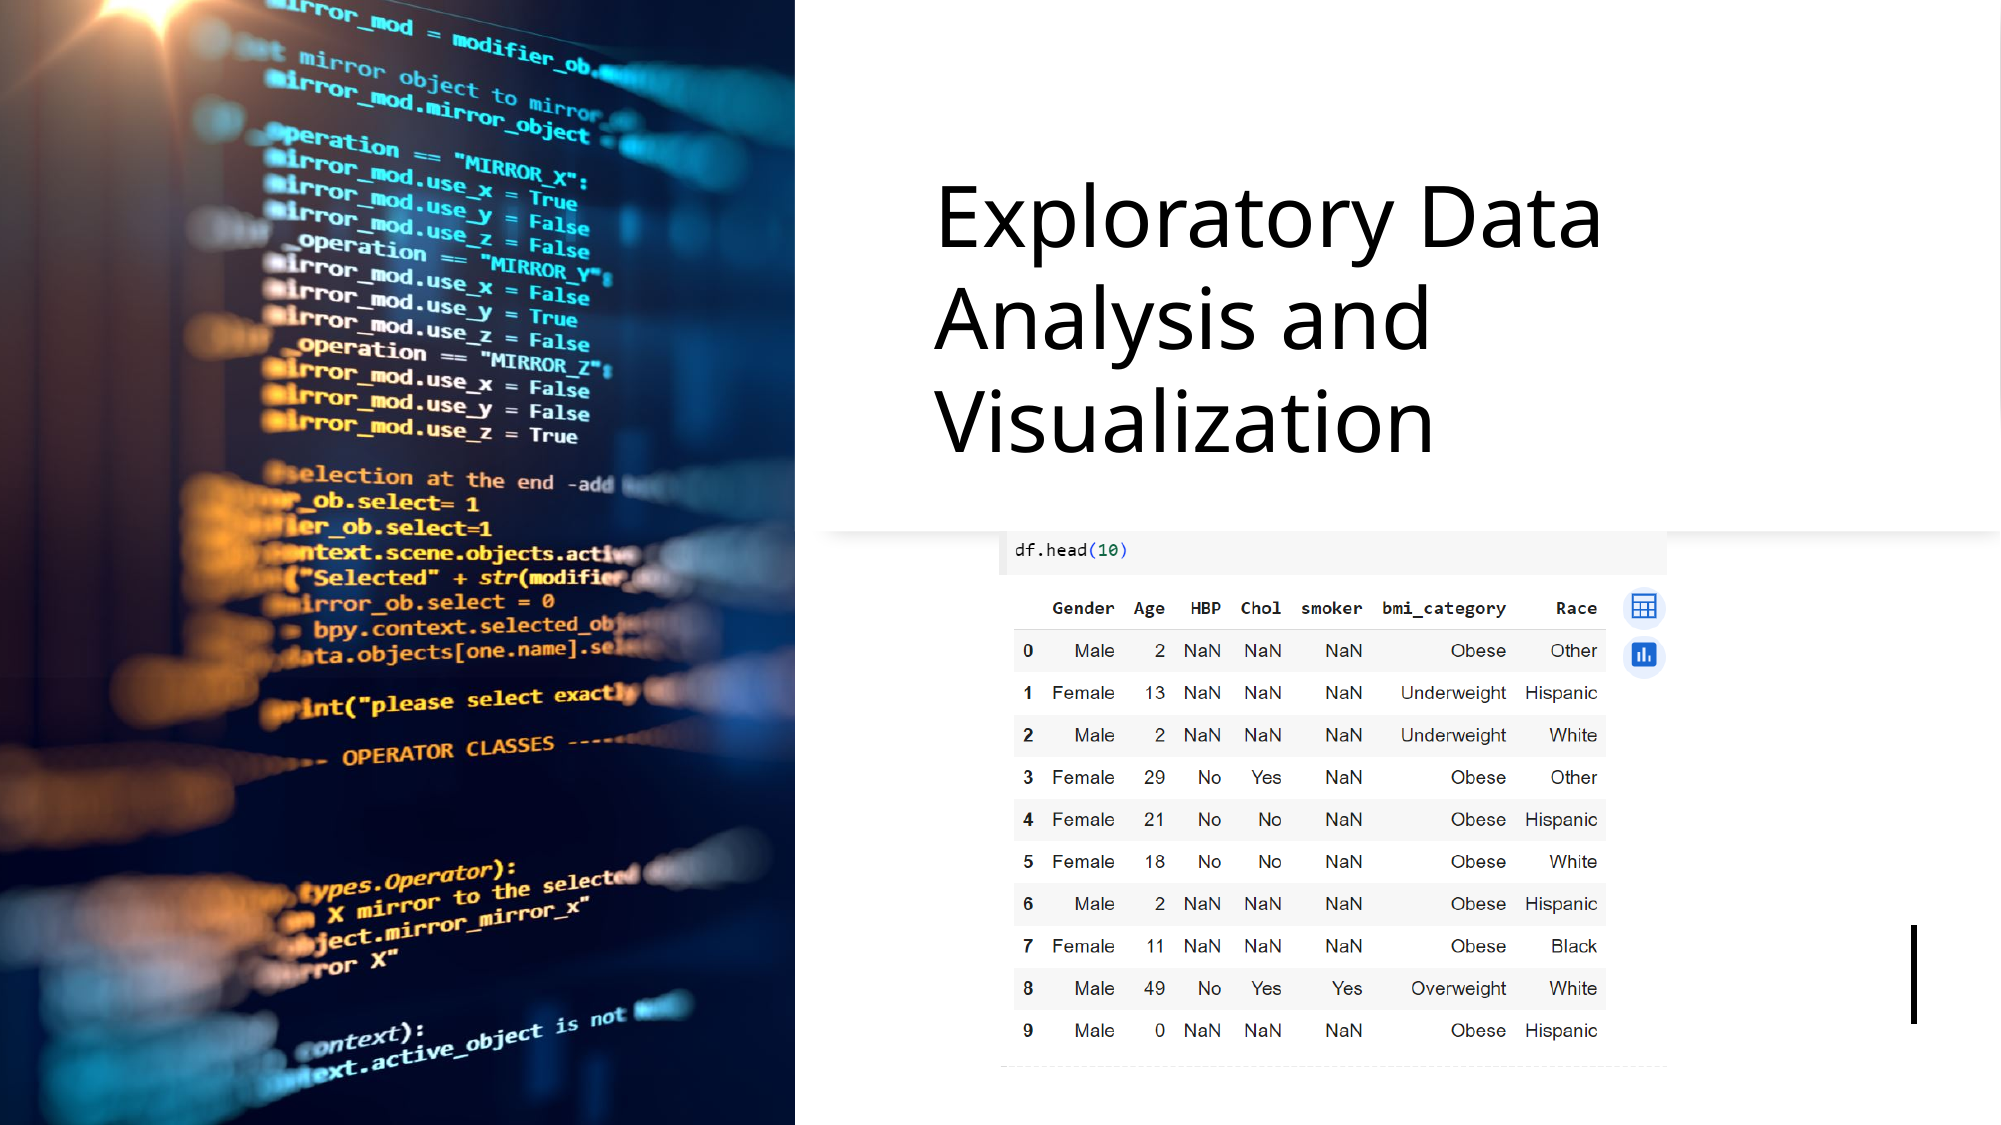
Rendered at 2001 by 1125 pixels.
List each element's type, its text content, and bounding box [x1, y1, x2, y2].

picture [0, 0, 795, 1125]
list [999, 531, 1667, 1067]
text_box [795, 532, 2000, 1125]
title Exploratory Data Analysis and Visualization [919, 140, 1637, 491]
text_box [795, 0, 2000, 532]
picture [602, 69, 618, 78]
